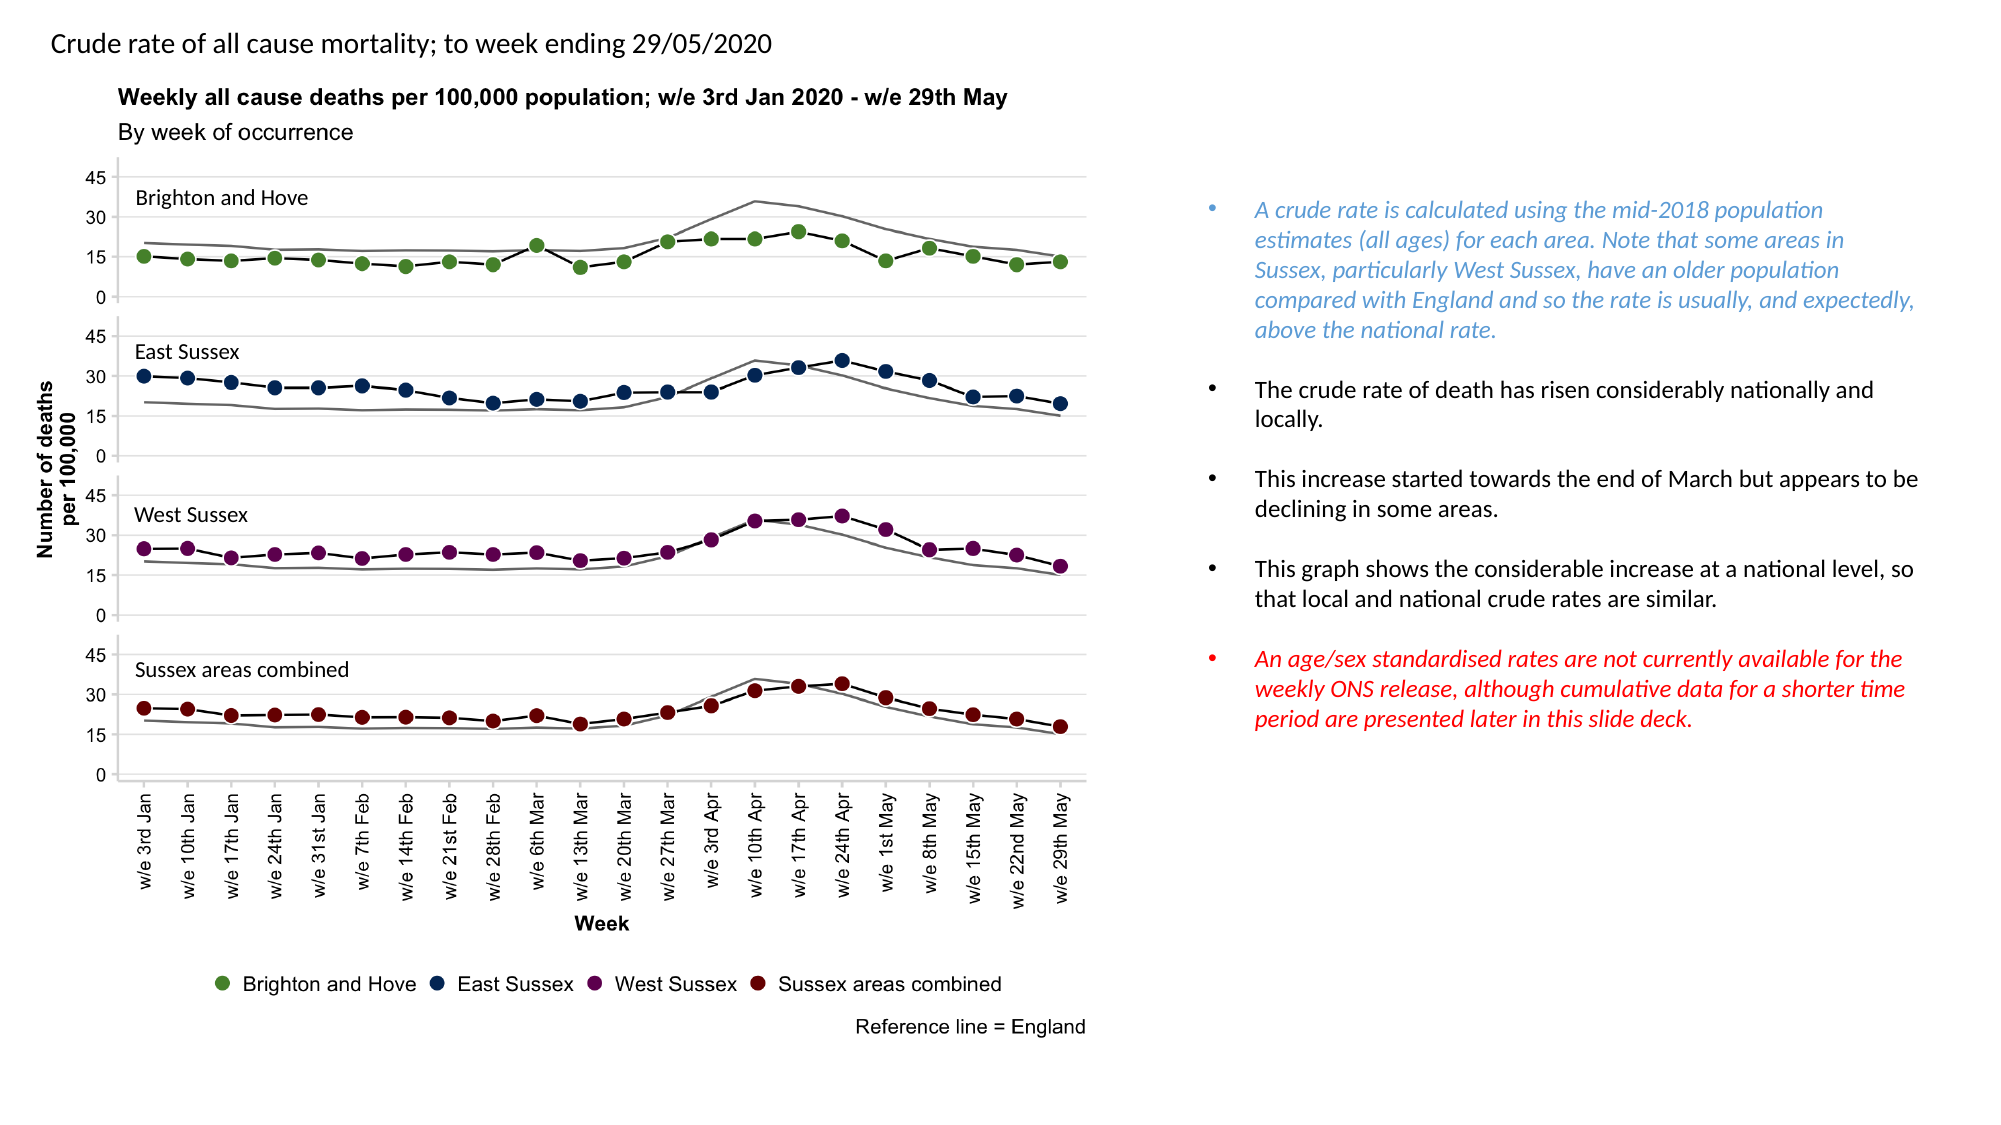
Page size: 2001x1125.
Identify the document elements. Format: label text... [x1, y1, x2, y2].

text_box Crude rate of all cause mortality; to week ending 29/05/2020 [36, 16, 788, 67]
text_box A crude rate is calculated using the mid-2018 population estimates (all ages) for each area. Note that some areas in Sussex, particularly West Sussex, have an older population compared with England and so the rate is usually, and expectedly, above the national rate. The crude rate of death has risen considerably nationally and locally. This increase started towards the end of March but appears to be declining in some areas. This graph shows the considerable increase at a national level, so that local and national crude rates are similar. An age/sex standardised rates are not currently available for the weekly ONS release, although cumulative data for a shorter time period are presented later in this slide deck. [1193, 186, 1937, 740]
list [24, 75, 1099, 1050]
